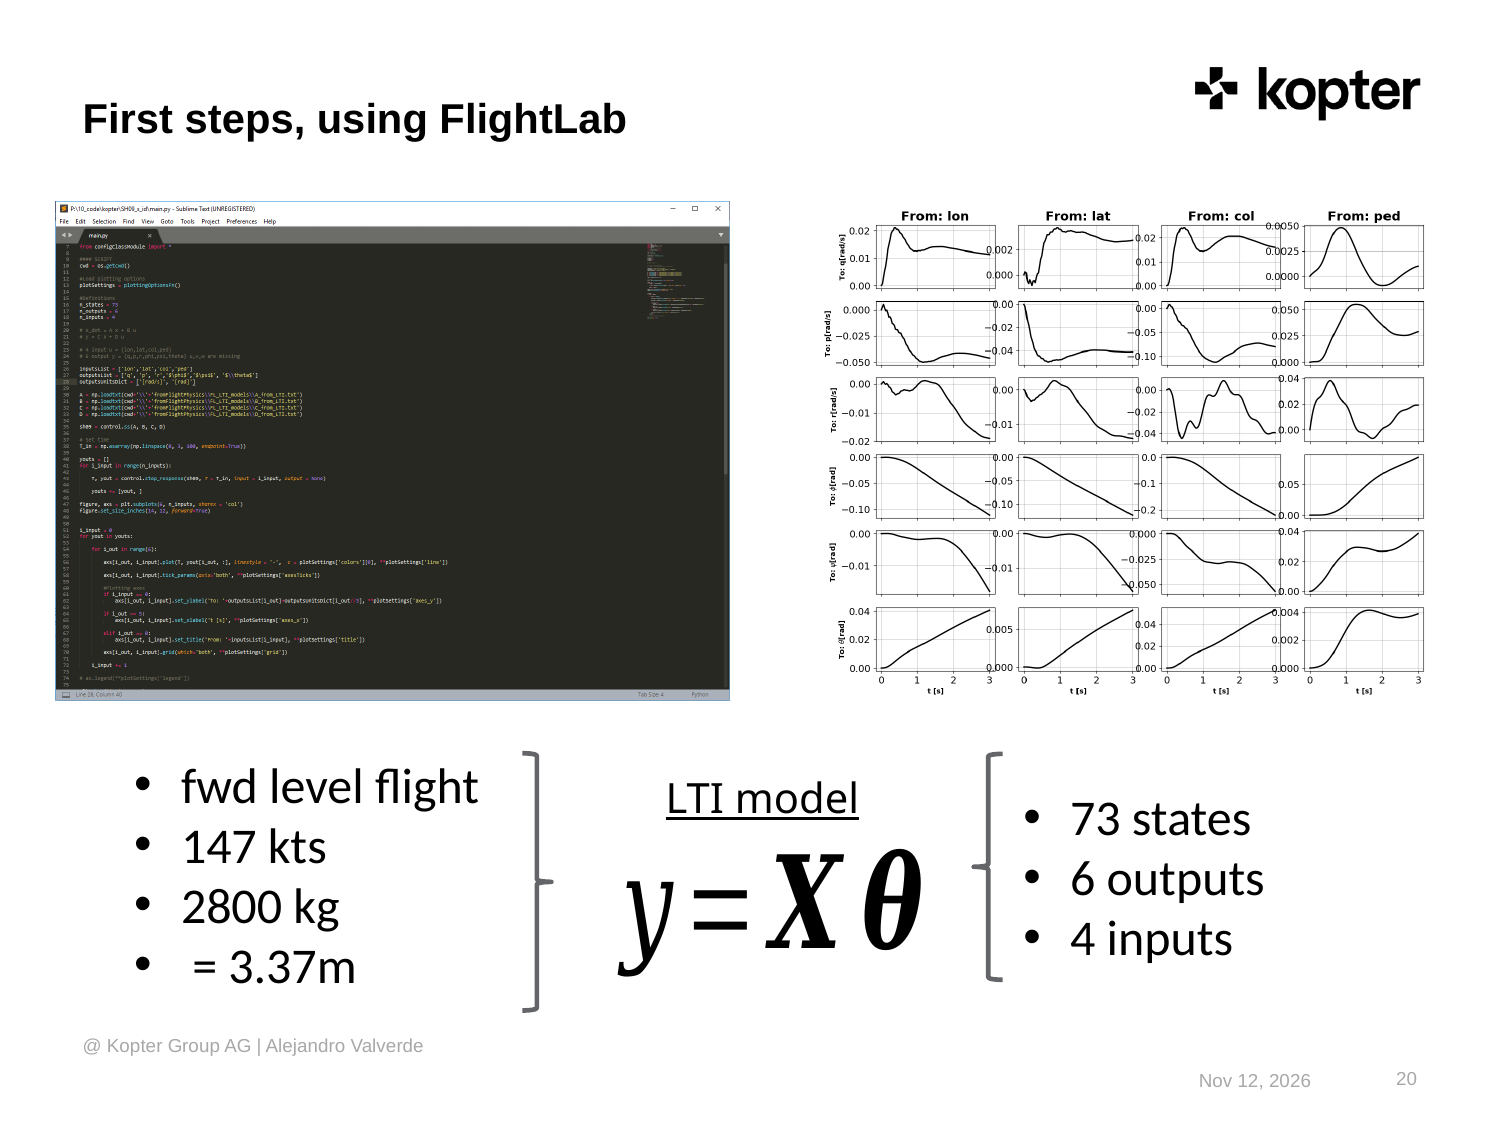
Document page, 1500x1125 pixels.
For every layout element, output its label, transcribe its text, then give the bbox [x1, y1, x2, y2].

slide_number 5-Mar-18 [1181, 1069, 1329, 1099]
picture [1194, 66, 1421, 121]
text_box [973, 753, 1003, 981]
text_box 73 states 6 outputs 4 inputs [1023, 753, 1362, 939]
picture [821, 200, 1436, 701]
picture [55, 200, 730, 701]
text_box [522, 752, 552, 1012]
text_box LTI model [655, 772, 869, 831]
title First steps, using FlightLab [82, 64, 1153, 142]
list @ Kopter Group AG | Alejandro Valverde [82, 1033, 703, 1063]
slide_number 20 [1328, 1067, 1418, 1097]
